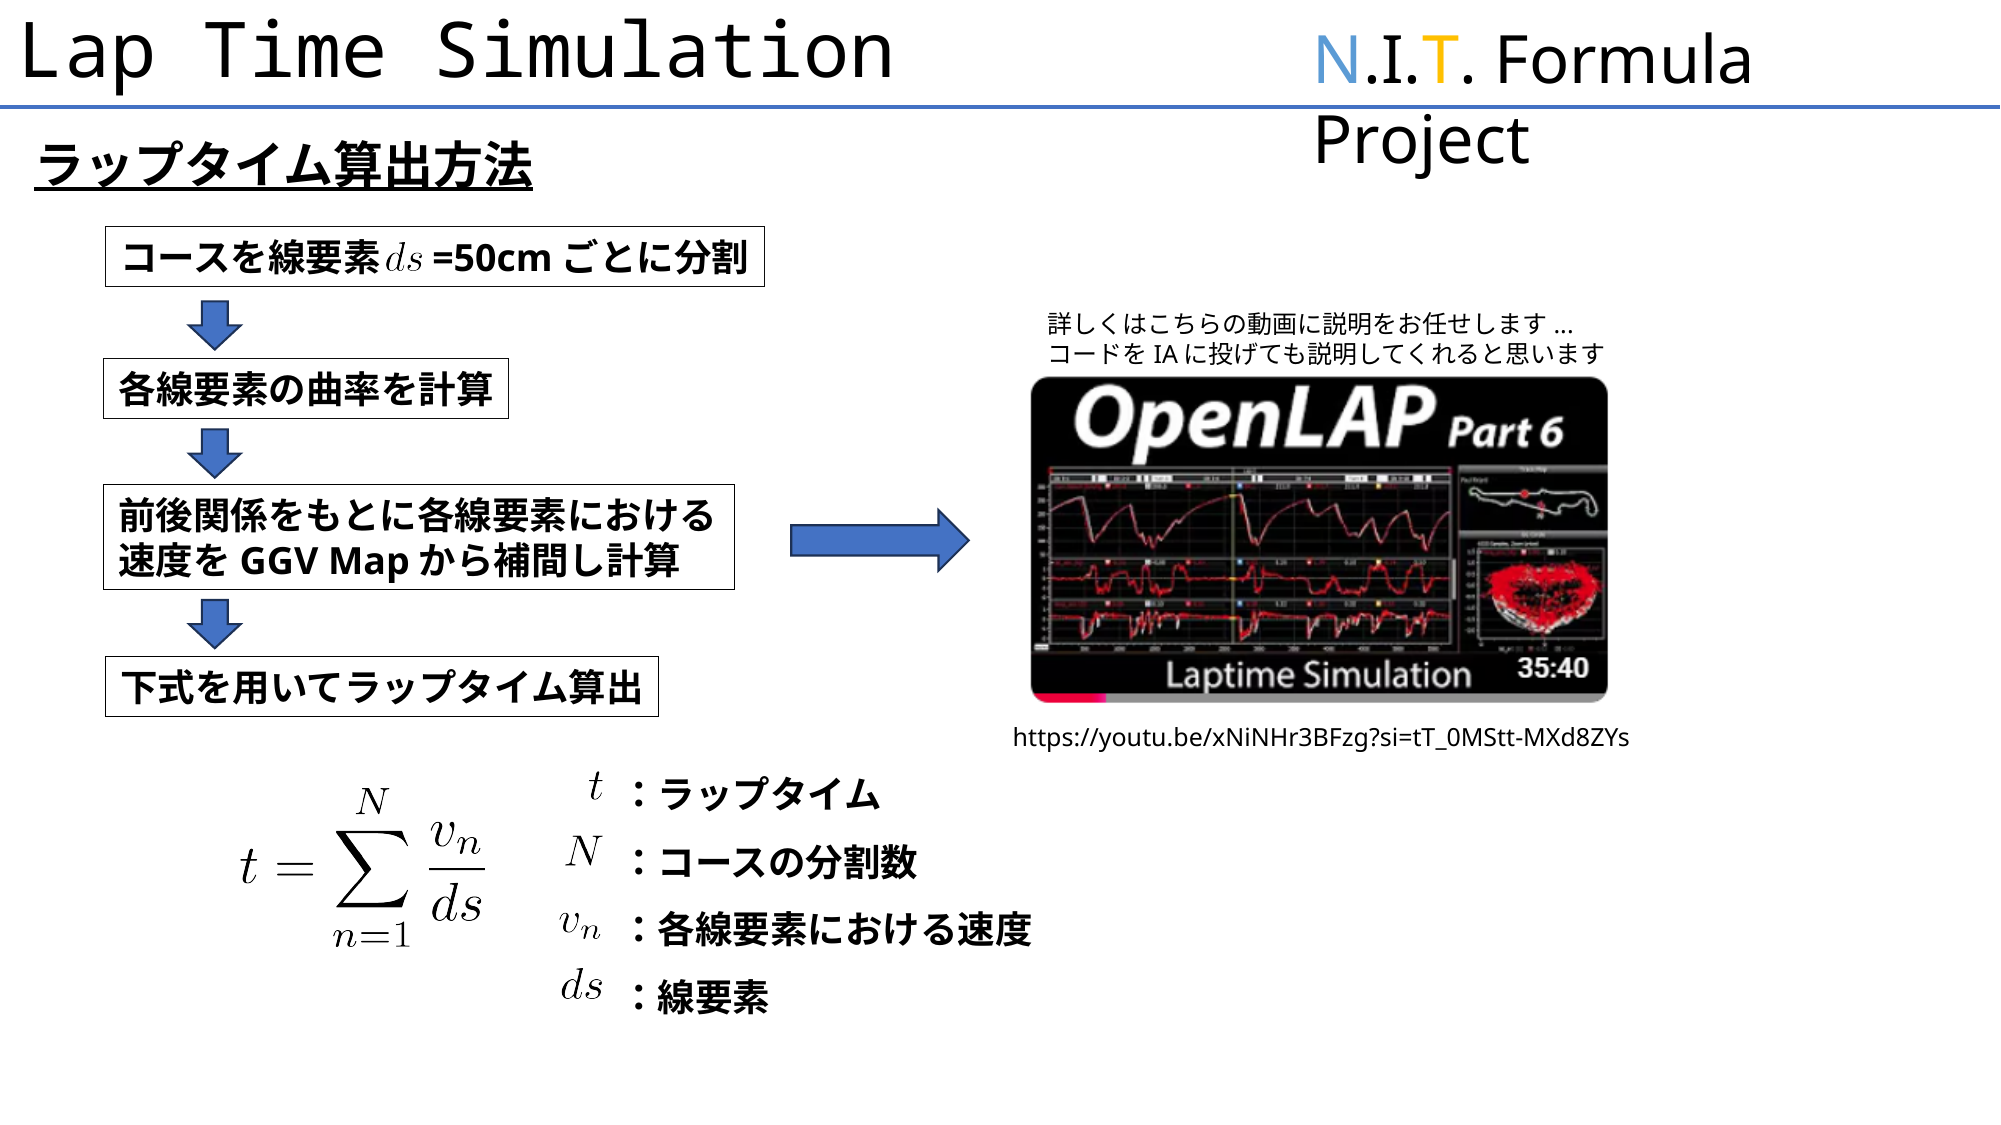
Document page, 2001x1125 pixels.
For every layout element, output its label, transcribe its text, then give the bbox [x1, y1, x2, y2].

picture [386, 242, 422, 271]
text_box 詳しくはこちらの動画に説明をお任せします... コードをIAに投げても説明してくれると思います [1032, 301, 1622, 376]
text_box https://youtu.be/xNiNHr3BFzg?si=tT_0MStt-MXd8ZYs [997, 713, 1672, 759]
text_box コースを線要素 =50cmごとに分割 [105, 226, 765, 287]
title Lap Time Simulation [2, 2, 1323, 102]
picture [559, 771, 603, 999]
text_box [790, 507, 971, 574]
text_box [186, 598, 244, 650]
text_box [186, 428, 244, 480]
text_box 各線要素の曲率を計算 [103, 358, 509, 419]
picture [1025, 366, 1619, 714]
text_box 前後関係をもとに各線要素における 速度をGGV Mapから補間し計算 [103, 484, 735, 590]
text_box [186, 300, 244, 351]
text_box 下式を用いてラップタイム算出 [105, 656, 659, 717]
picture [240, 788, 485, 947]
text_box ：ラップタイム ：コースの分割数 ：各線要素における速度 ：線要素 [605, 741, 1048, 1026]
text_box ラップタイム算出方法 [19, 125, 1350, 201]
